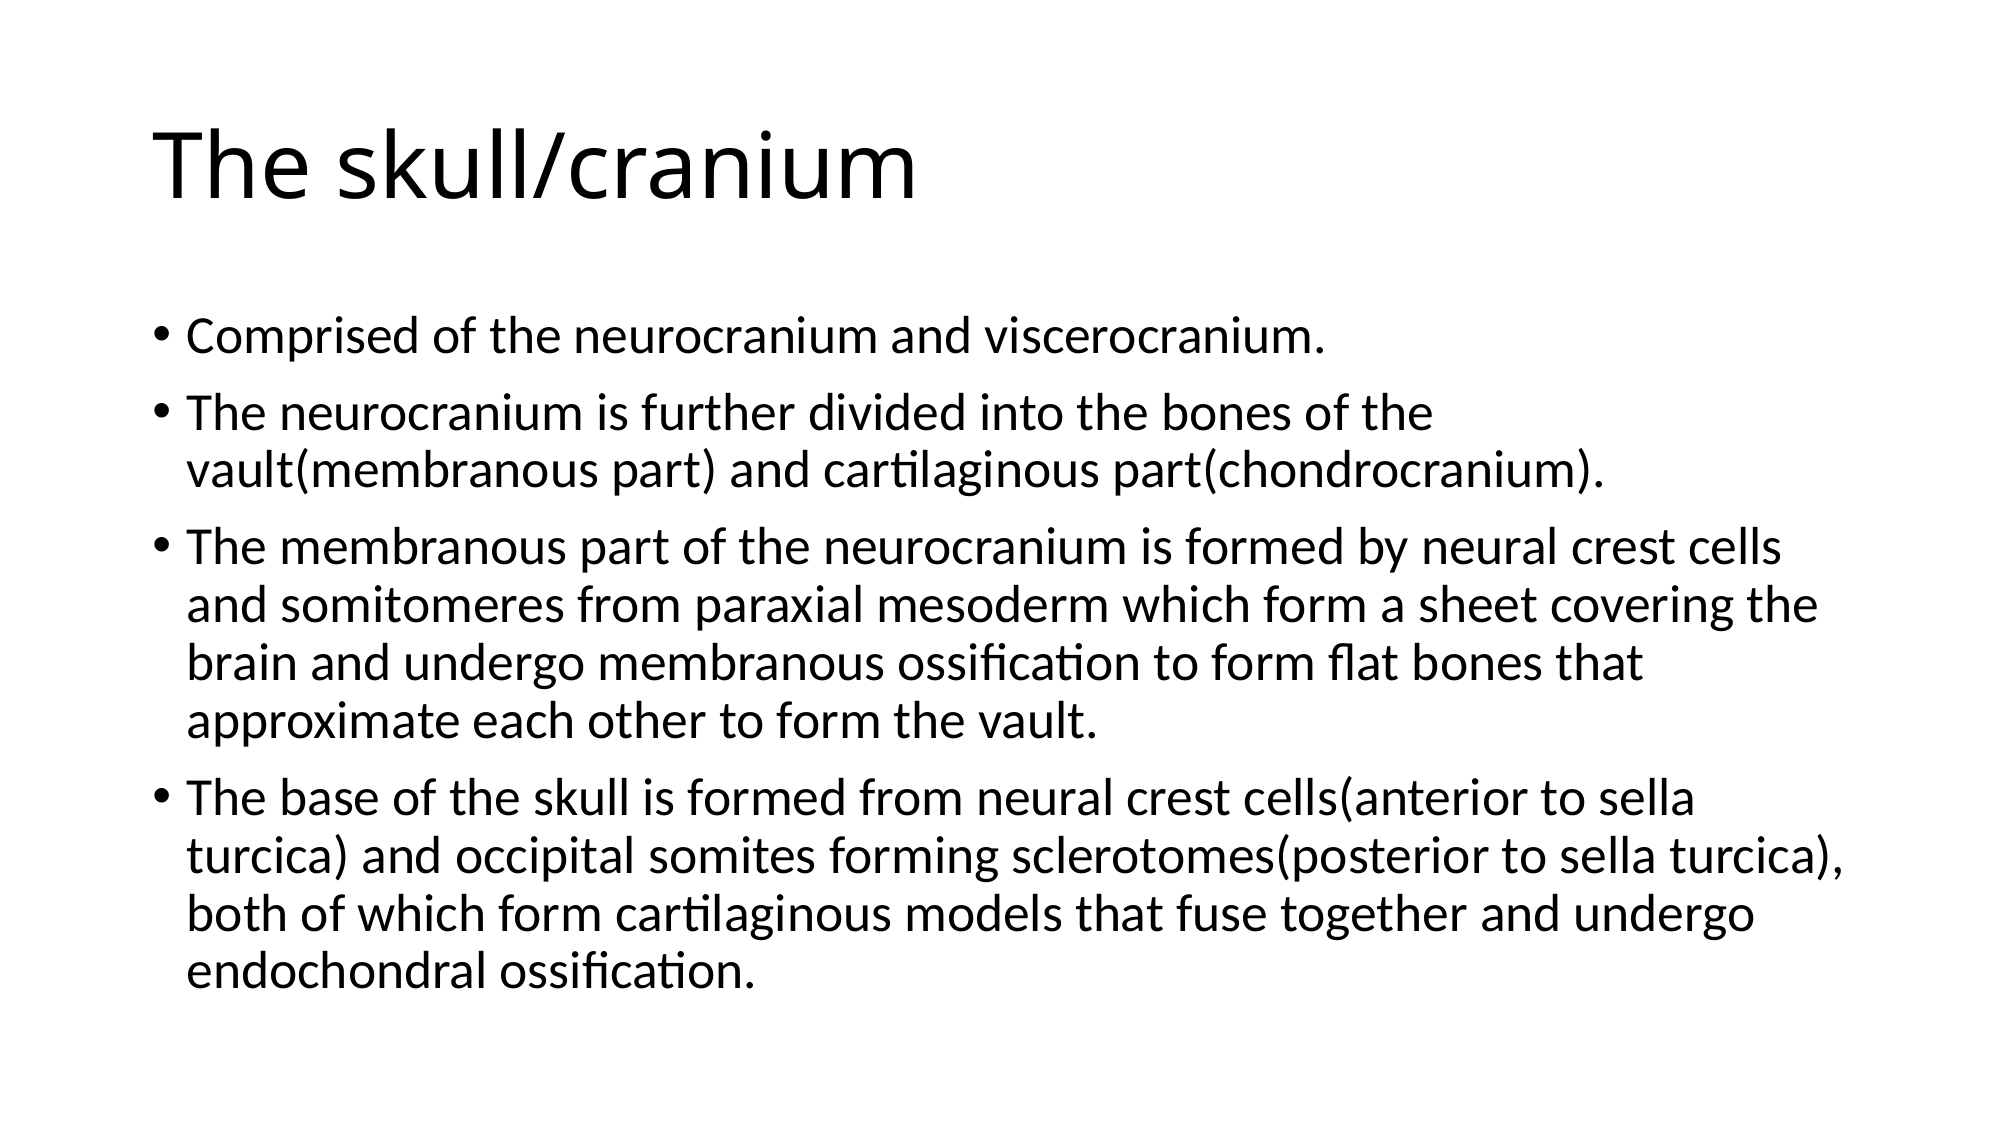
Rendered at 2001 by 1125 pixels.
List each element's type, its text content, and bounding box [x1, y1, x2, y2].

list Comprised of the neurocranium and viscerocranium. The neurocranium is further divided into the bones of the vault(membranous part) and cartilaginous part(chondrocranium). The membranous part of the neurocranium is formed by neural crest cells and somitomeres from paraxial mesoderm which form a sheet covering the brain and undergo membranous ossification to form flat bones that approximate each other to form the vault. The base of the skull is formed from neural crest cells(anterior to sella turcica) and occipital somites forming sclerotomes(posterior to sella turcica), both of which form cartilaginous models that fuse together and undergo endochondral ossification. [137, 299, 1863, 1014]
title The skull/cranium [137, 59, 1863, 278]
